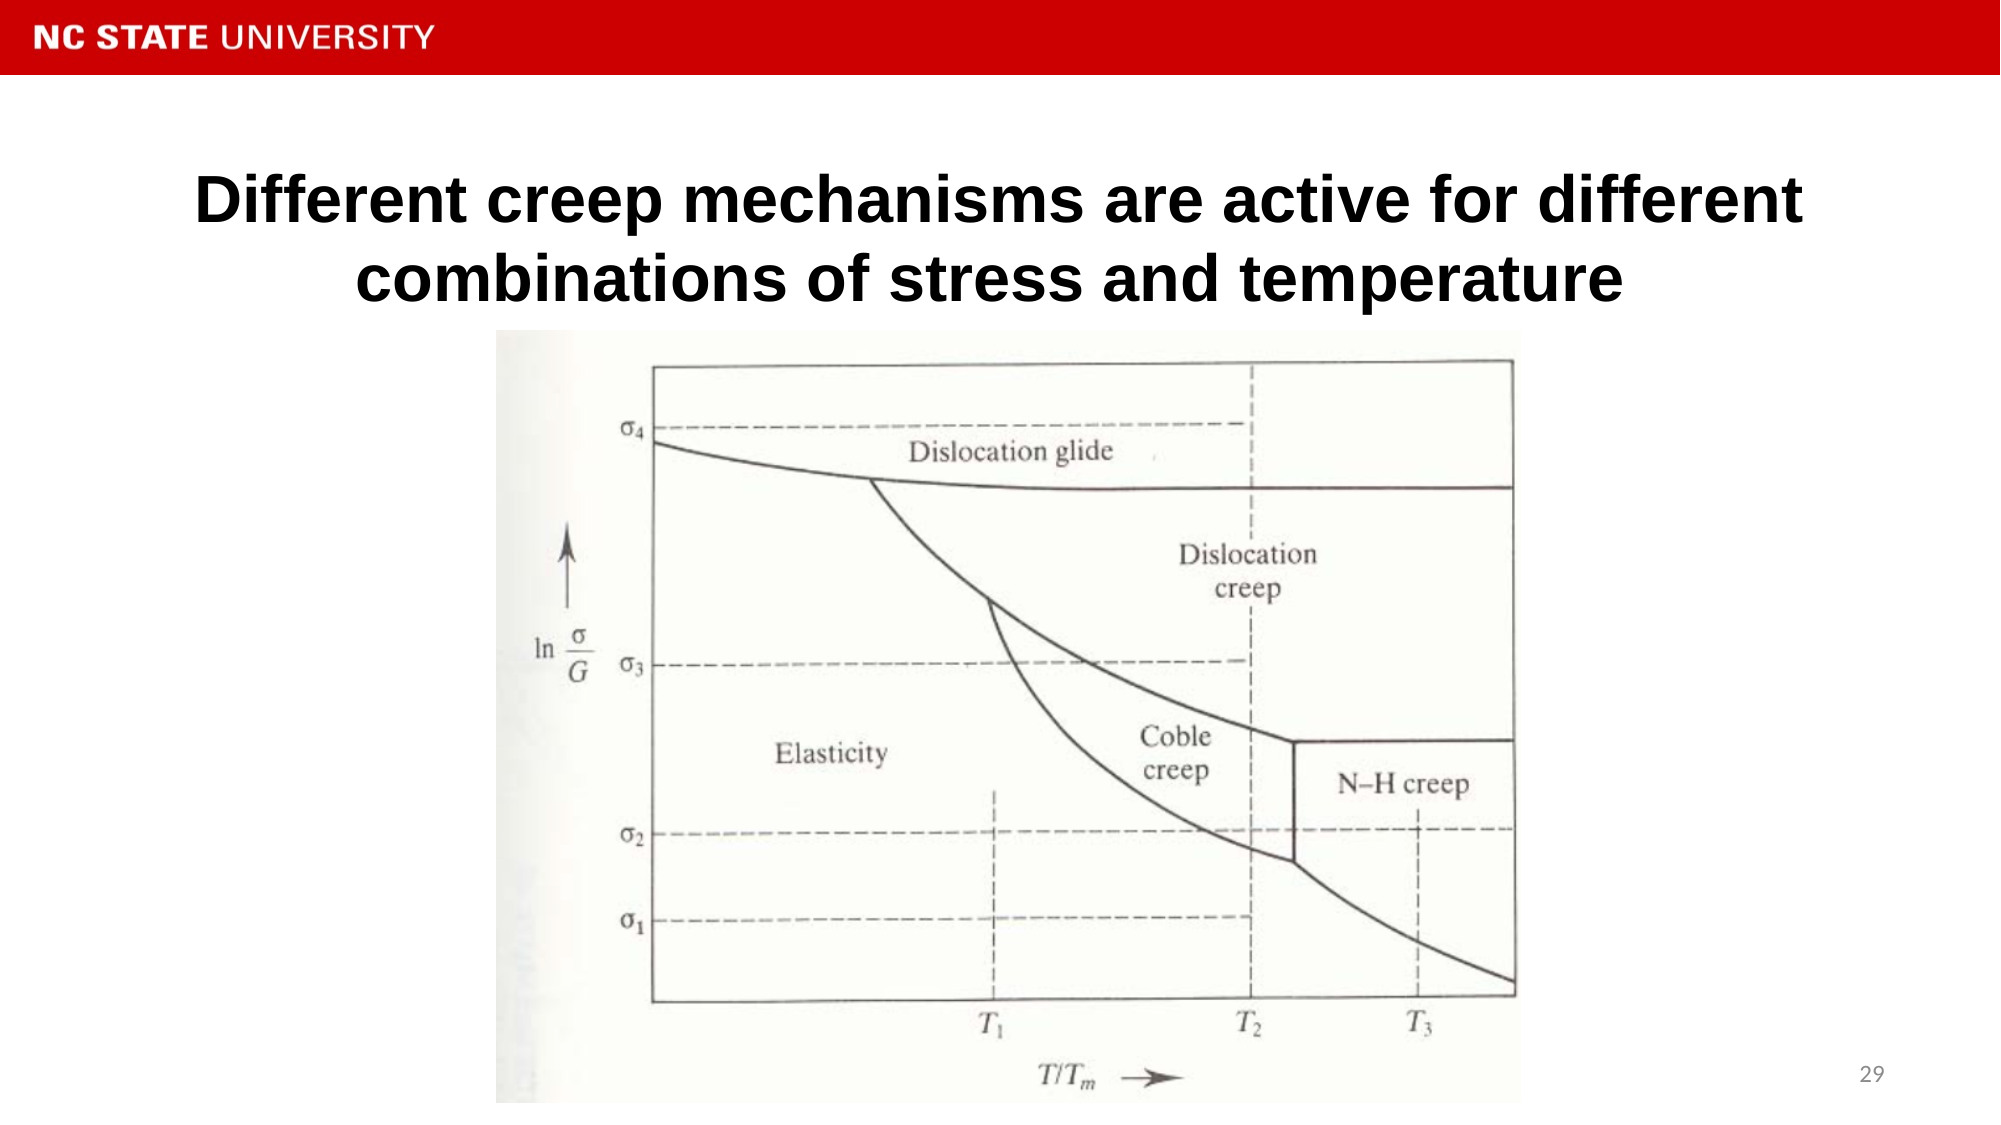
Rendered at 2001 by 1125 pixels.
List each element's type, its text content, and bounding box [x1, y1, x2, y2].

title Different creep mechanisms are active for different combinations of stress and temperature [99, 147, 1900, 323]
slide_number 29 [1525, 1042, 1900, 1103]
picture [0, 0, 2000, 75]
picture [495, 330, 1521, 1103]
